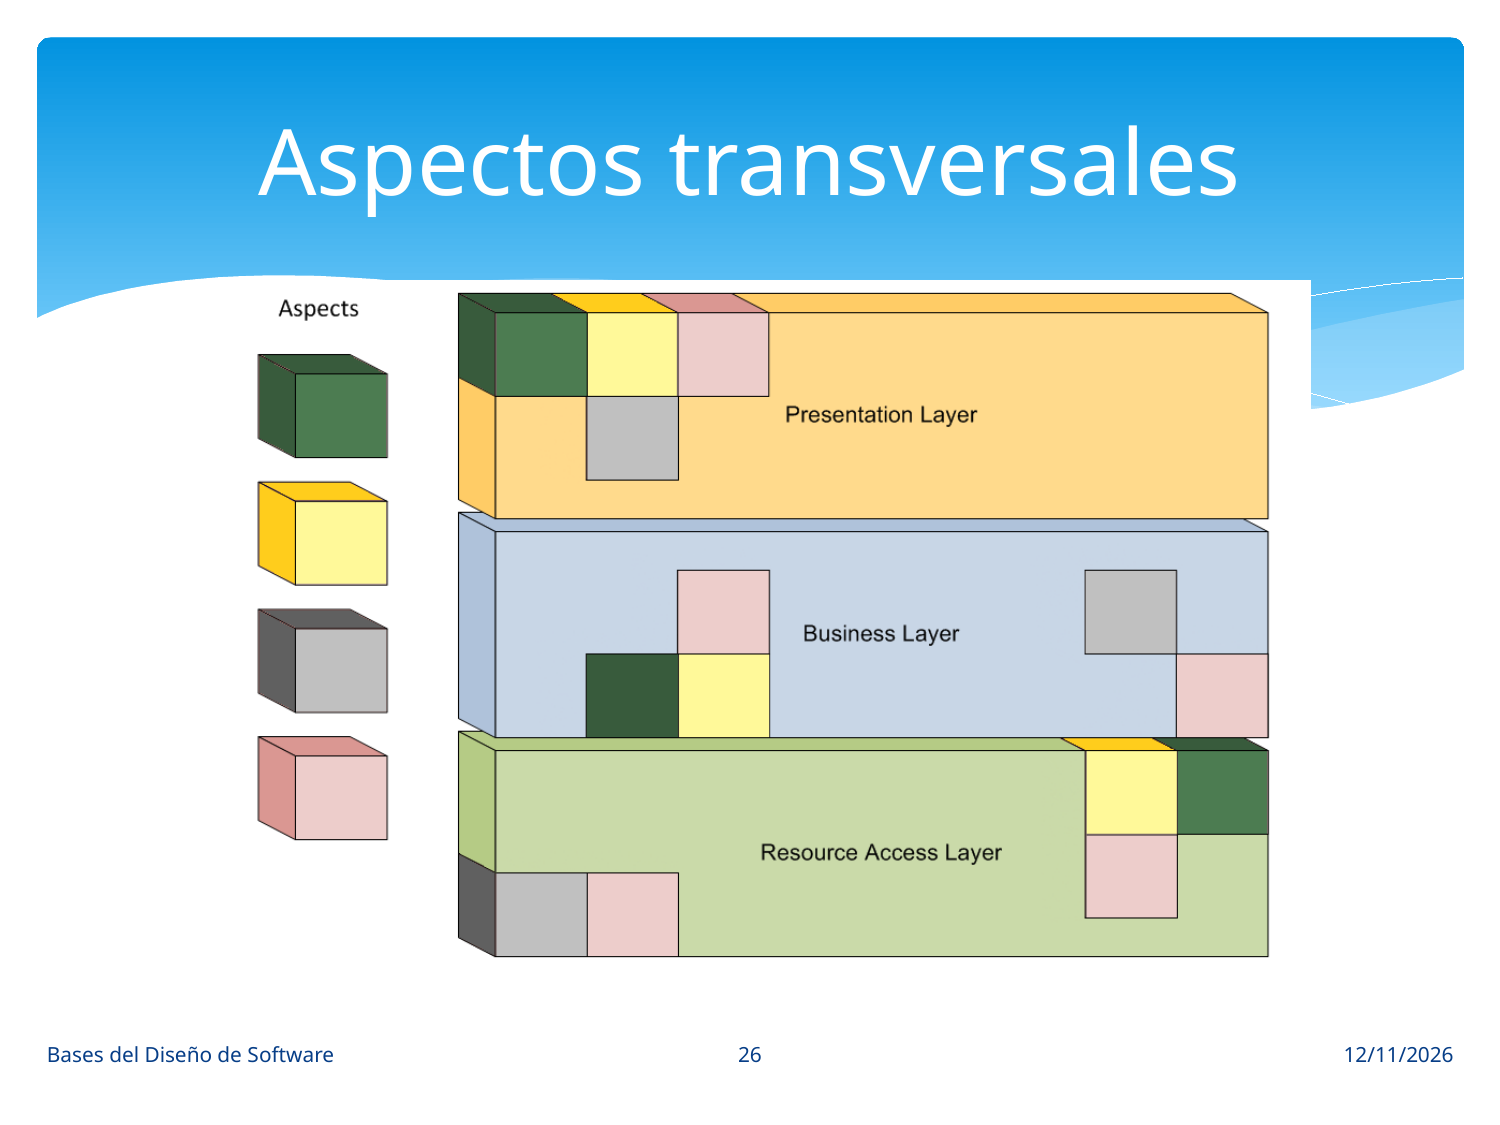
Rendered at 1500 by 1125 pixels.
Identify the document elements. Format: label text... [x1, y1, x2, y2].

title Aspectos transversales [75, 55, 1425, 261]
footer Bases del Diseño de Software [31, 1025, 653, 1086]
slide_number 26 [654, 1025, 846, 1086]
picture [237, 280, 1311, 970]
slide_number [847, 1025, 1469, 1086]
